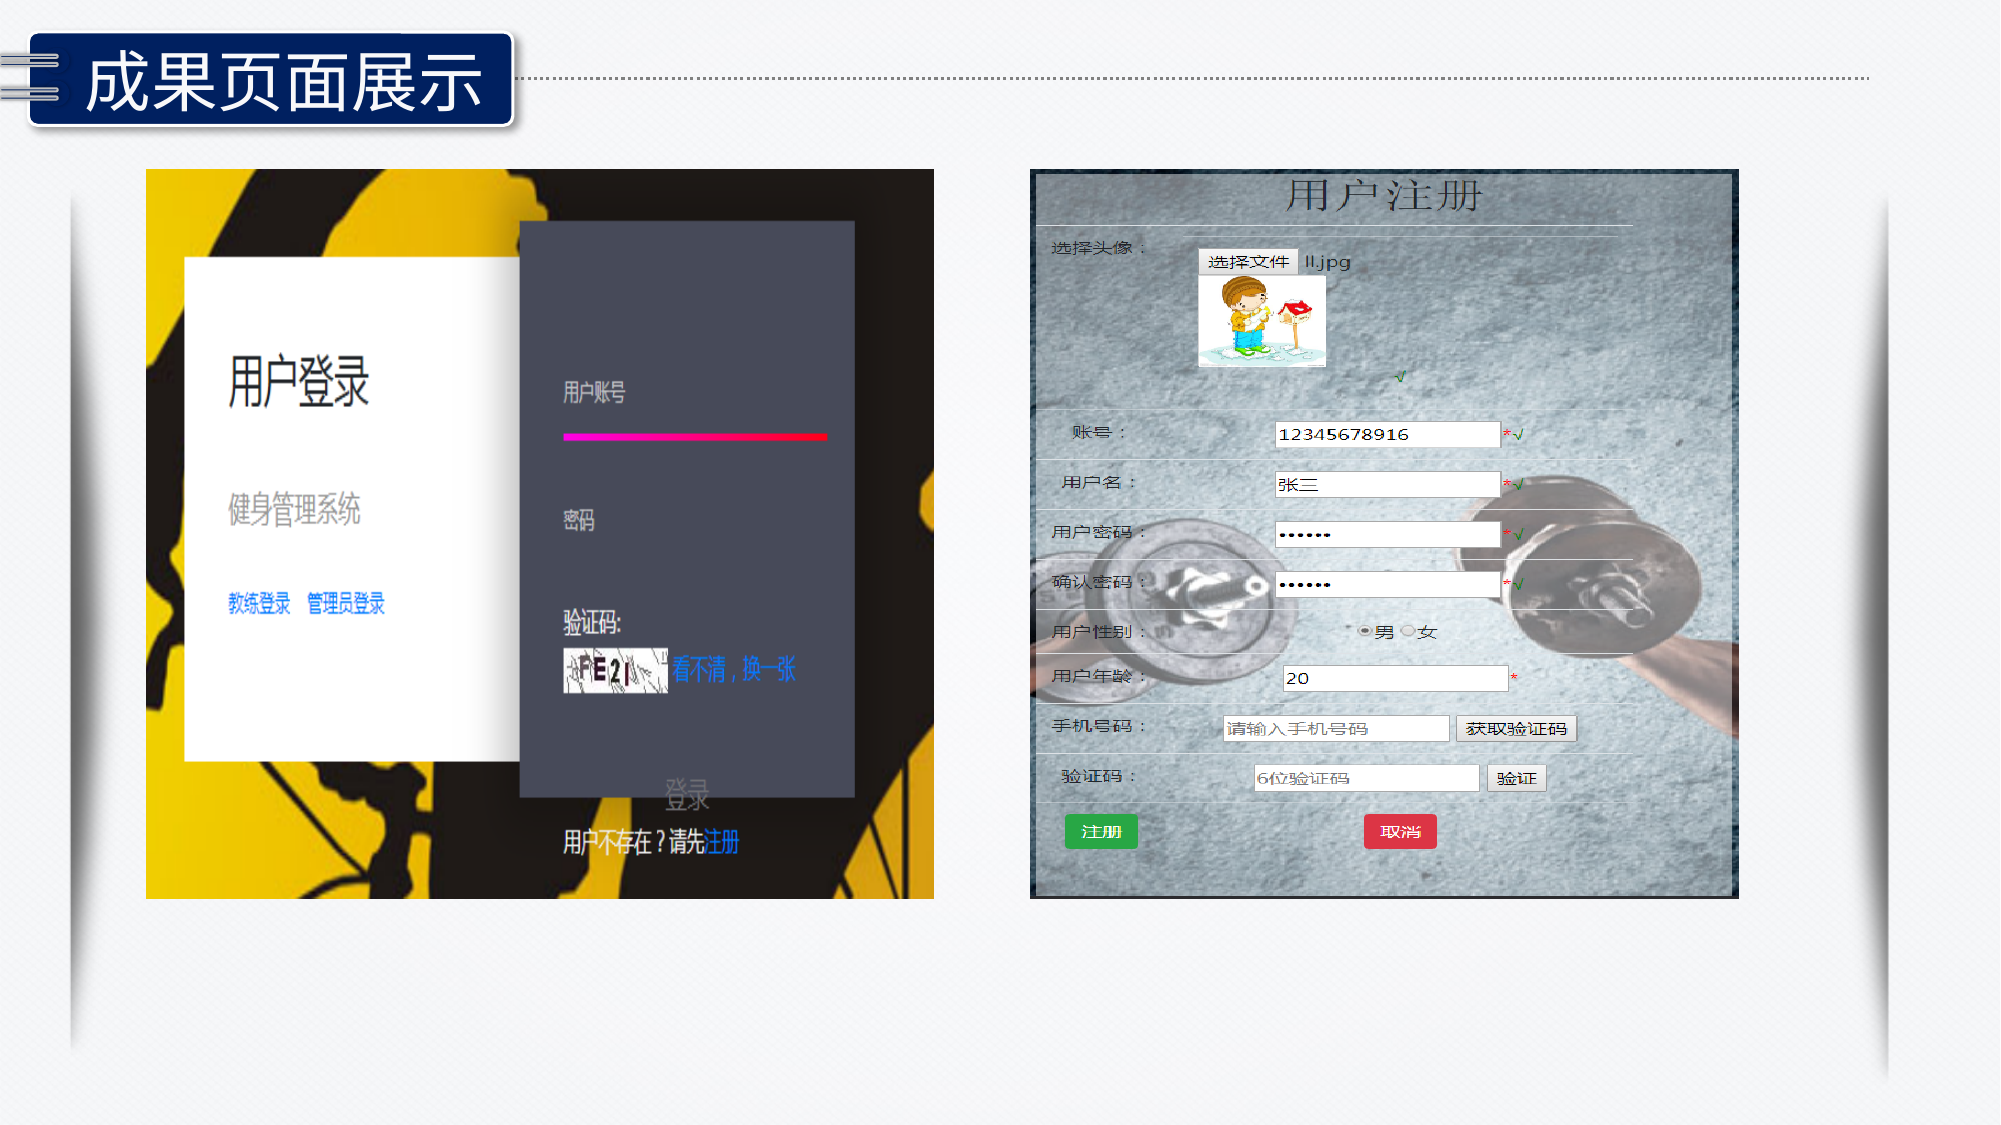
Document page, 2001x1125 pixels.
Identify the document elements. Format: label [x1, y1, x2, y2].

text_box [0, 31, 1869, 129]
picture [0, 0, 2001, 1125]
